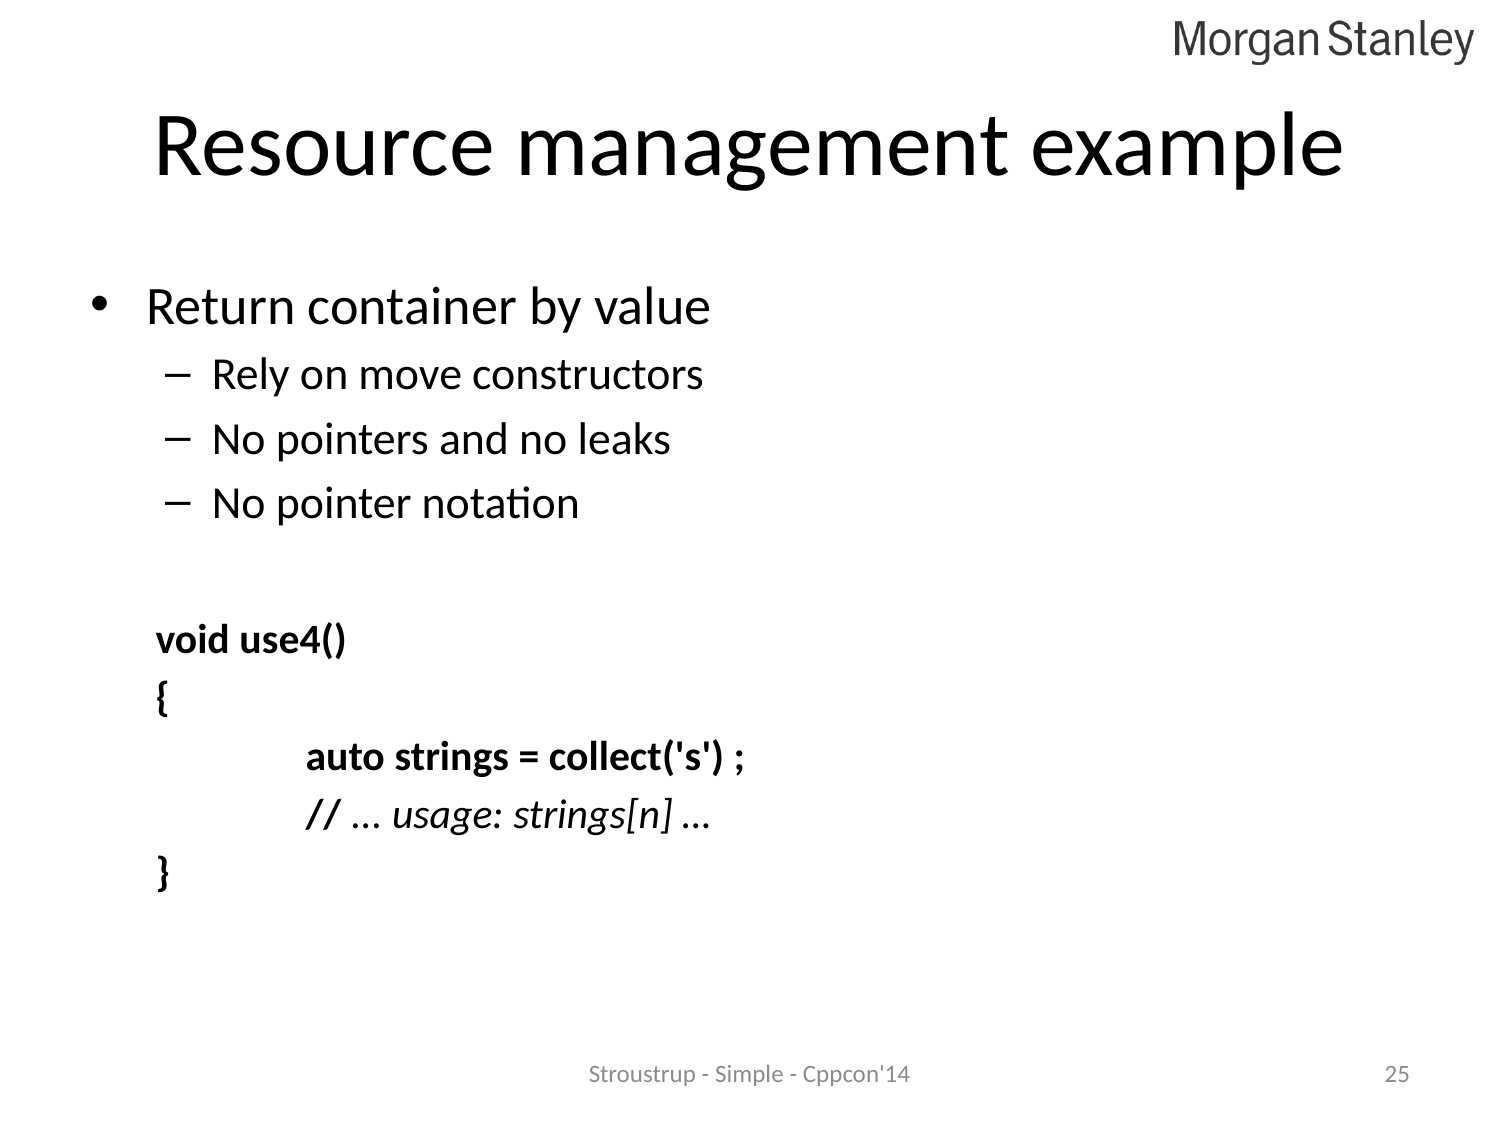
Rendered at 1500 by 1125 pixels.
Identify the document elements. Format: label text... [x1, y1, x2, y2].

title Resource management example [75, 45, 1425, 233]
footer Stroustrup - Simple - Cppcon'14 [512, 1042, 988, 1103]
list Return container by value Rely on move constructors No pointers and no leaks No pointer notation void use4() { auto strings = collect('s') ; // ... usage: strings[n] … } [75, 262, 1425, 1005]
picture [1175, 20, 1474, 65]
slide_number 25 [1074, 1042, 1425, 1103]
